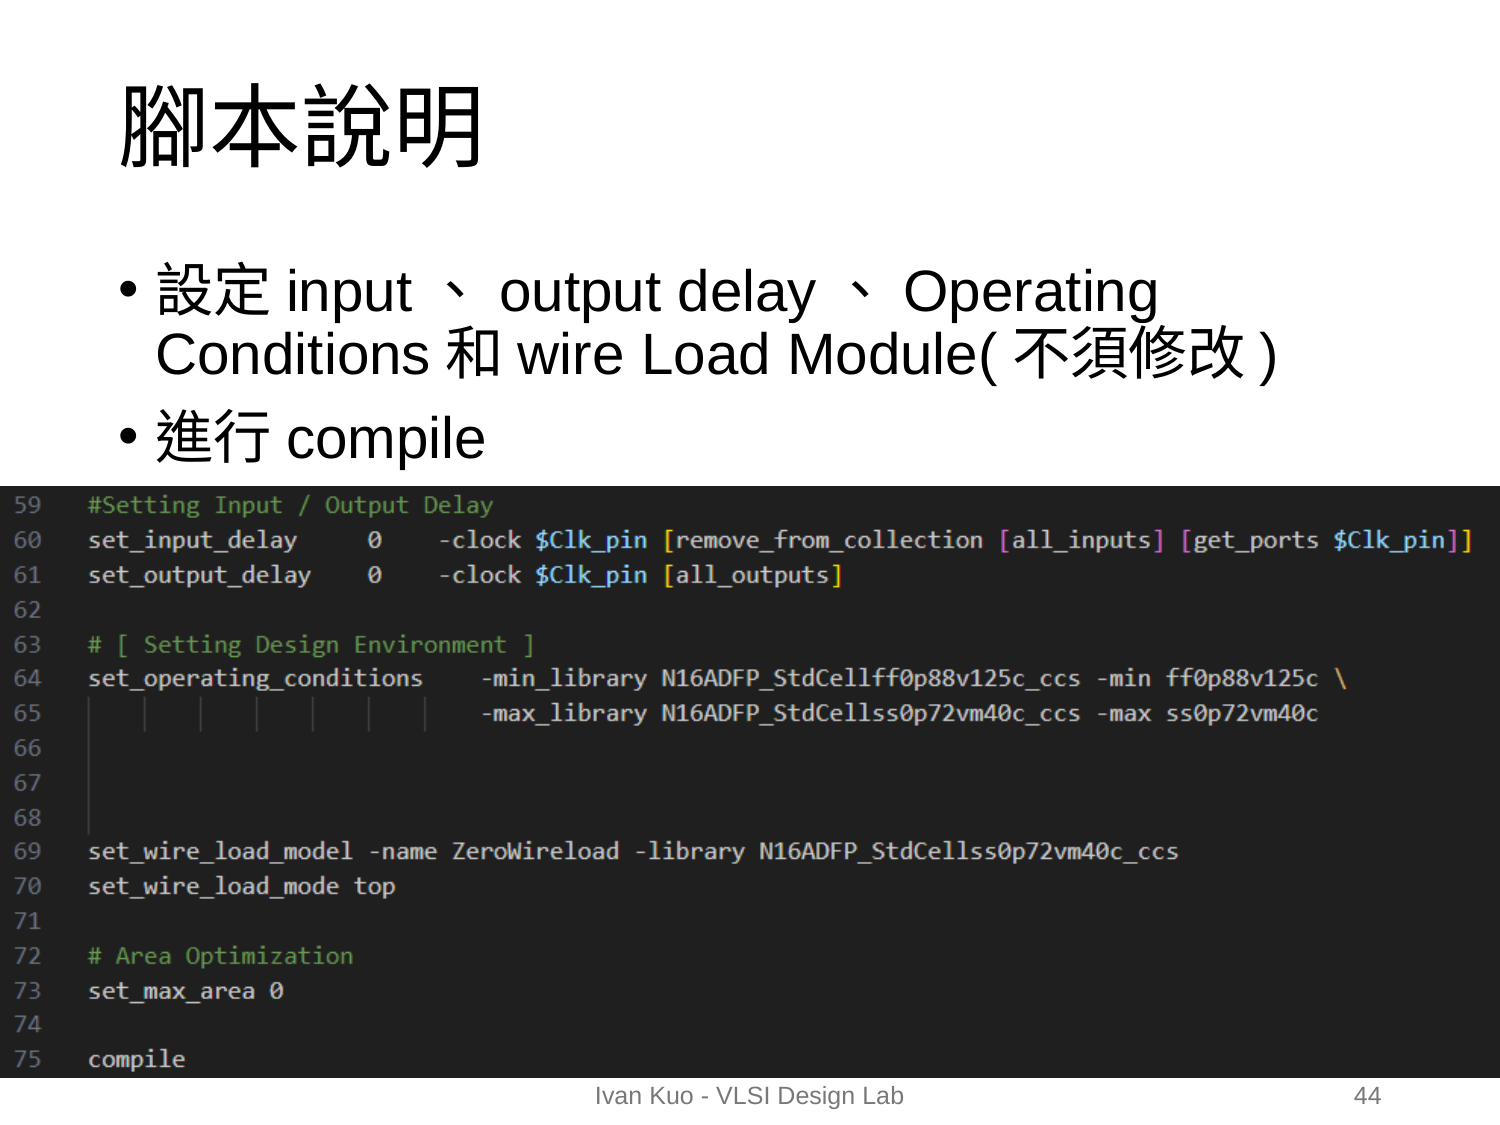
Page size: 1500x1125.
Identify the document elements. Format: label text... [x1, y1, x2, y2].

footer Ivan Kuo - VLSI Design Lab [496, 1078, 1004, 1125]
title 腳本說明 [103, 22, 1397, 240]
slide_number 44 [1059, 1078, 1397, 1125]
list 設定input、output delay、Operating Conditions和wire Load Module(不須修改) 進行compile [103, 253, 1397, 485]
picture [0, 485, 1500, 1078]
